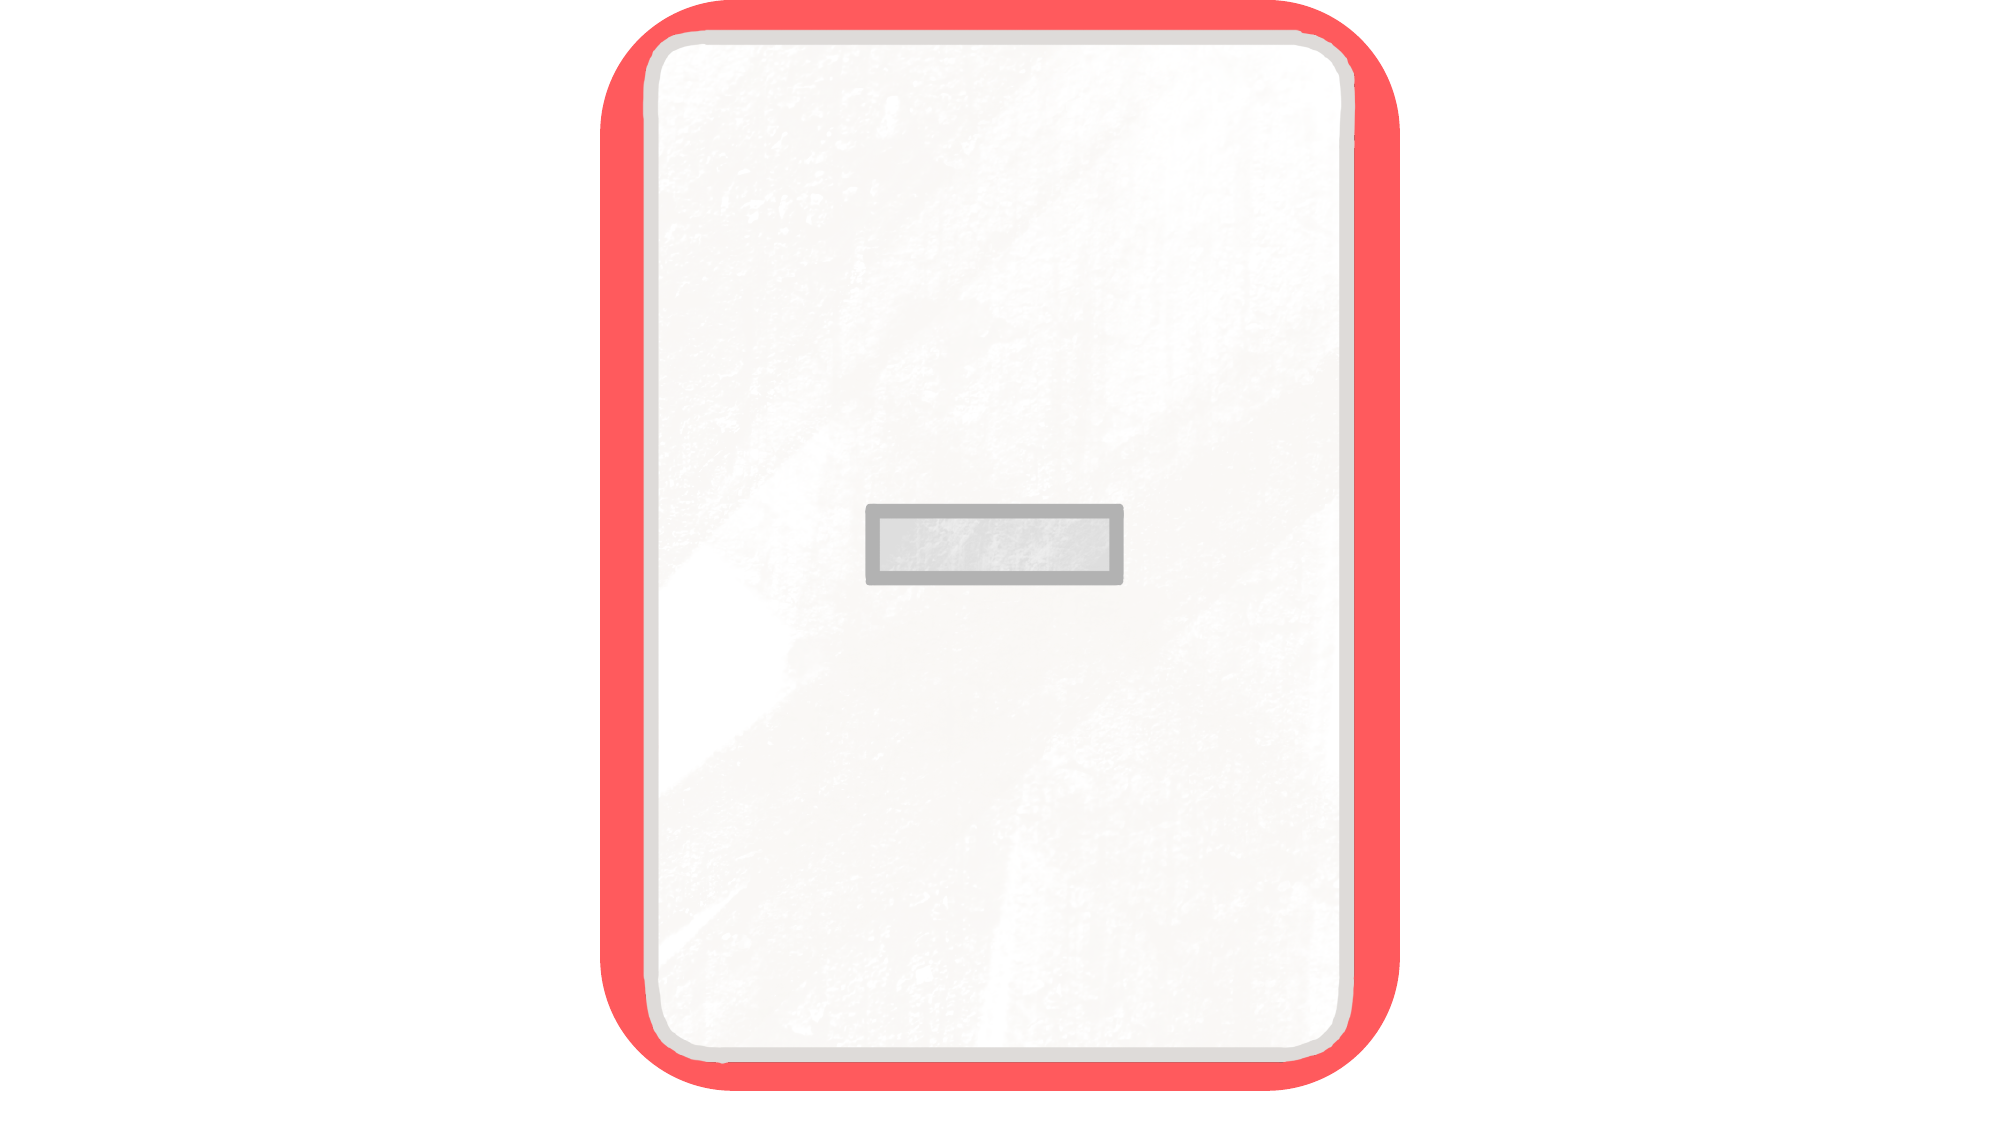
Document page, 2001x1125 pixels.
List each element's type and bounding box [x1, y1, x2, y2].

text_box [599, 0, 1401, 1109]
